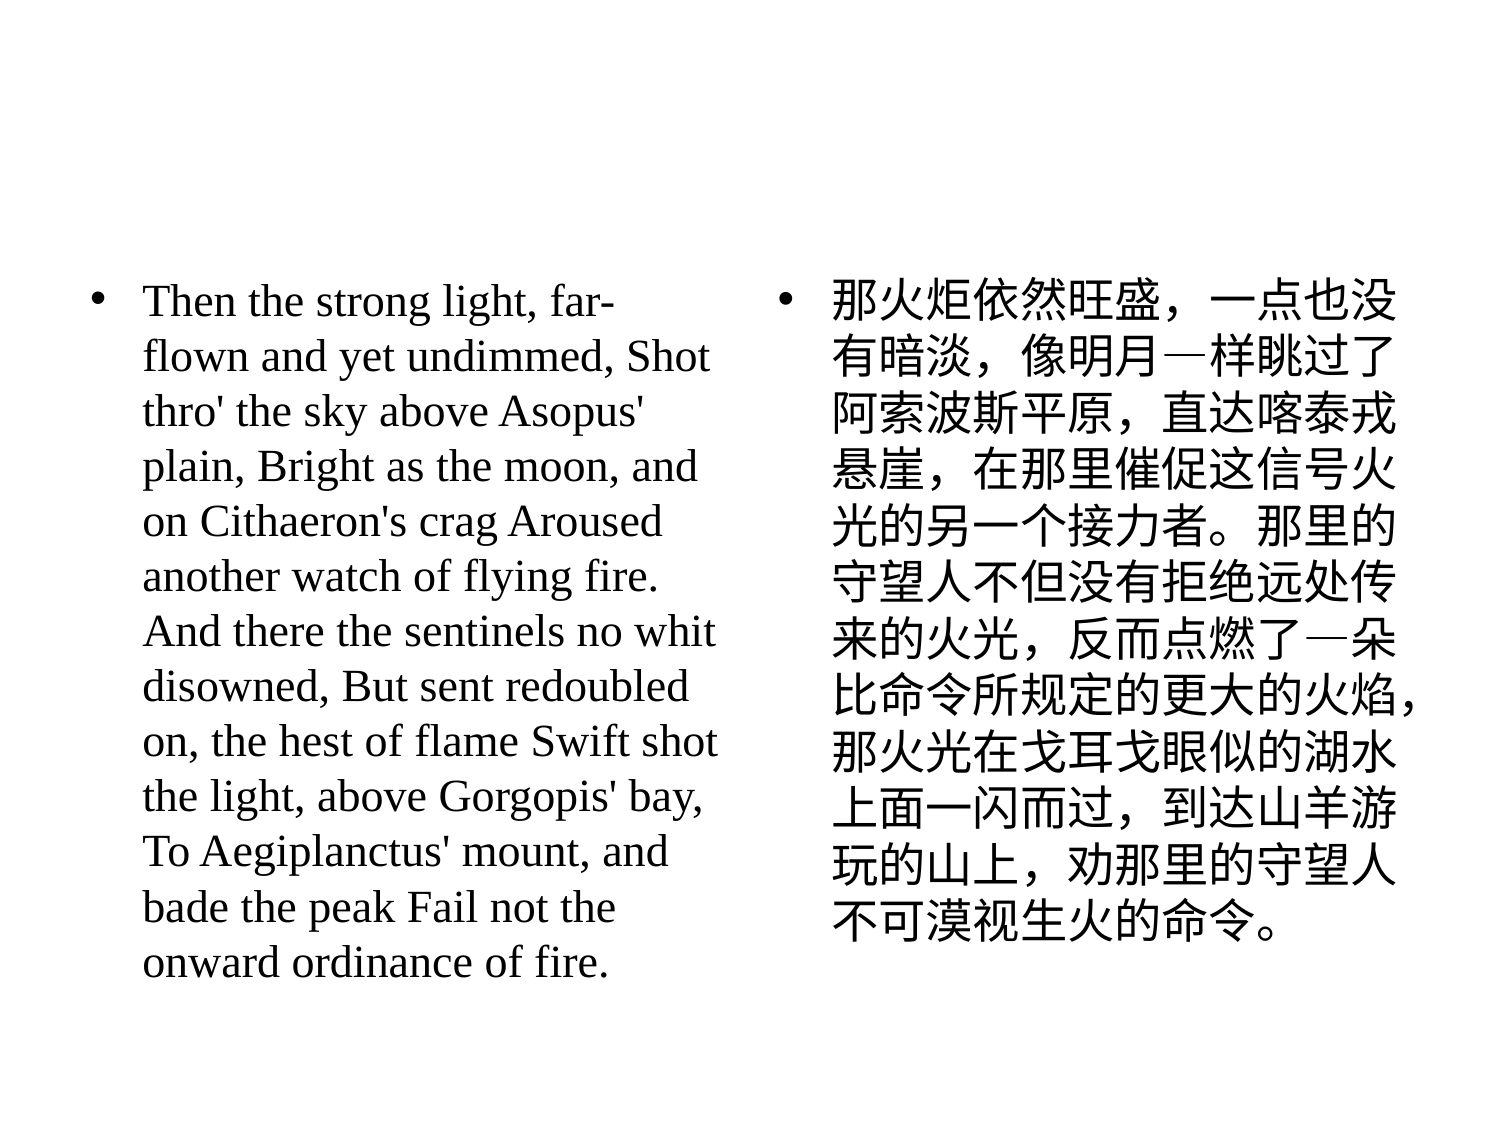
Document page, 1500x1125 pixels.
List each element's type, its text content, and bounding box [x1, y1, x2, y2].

list 那火炬依然旺盛，一点也没有暗淡，像明月—样眺过了阿索波斯平原，直达喀泰戎悬崖，在那里催促这信号火光的另一个接力者。那里的守望人不但没有拒绝远处传来的火光，反而点燃了—朵比命令所规定的更大的火焰，那火光在戈耳戈眼似的湖水上面一闪而过，到达山羊游玩的山上，劝那里的守望人不可漠视生火的命令。 [762, 262, 1425, 1005]
list Then the strong light, far-flown and yet undimmed, Shot thro' the sky above Asopus' plain, Bright as the moon, and on Cithaeron's crag Aroused another watch of flying fire. And there the sentinels no whit disowned, But sent redoubled on, the hest of flame Swift shot the light, above Gorgopis' bay, To Aegiplanctus' mount, and bade the peak Fail not the onward ordinance of fire. [75, 262, 738, 1005]
